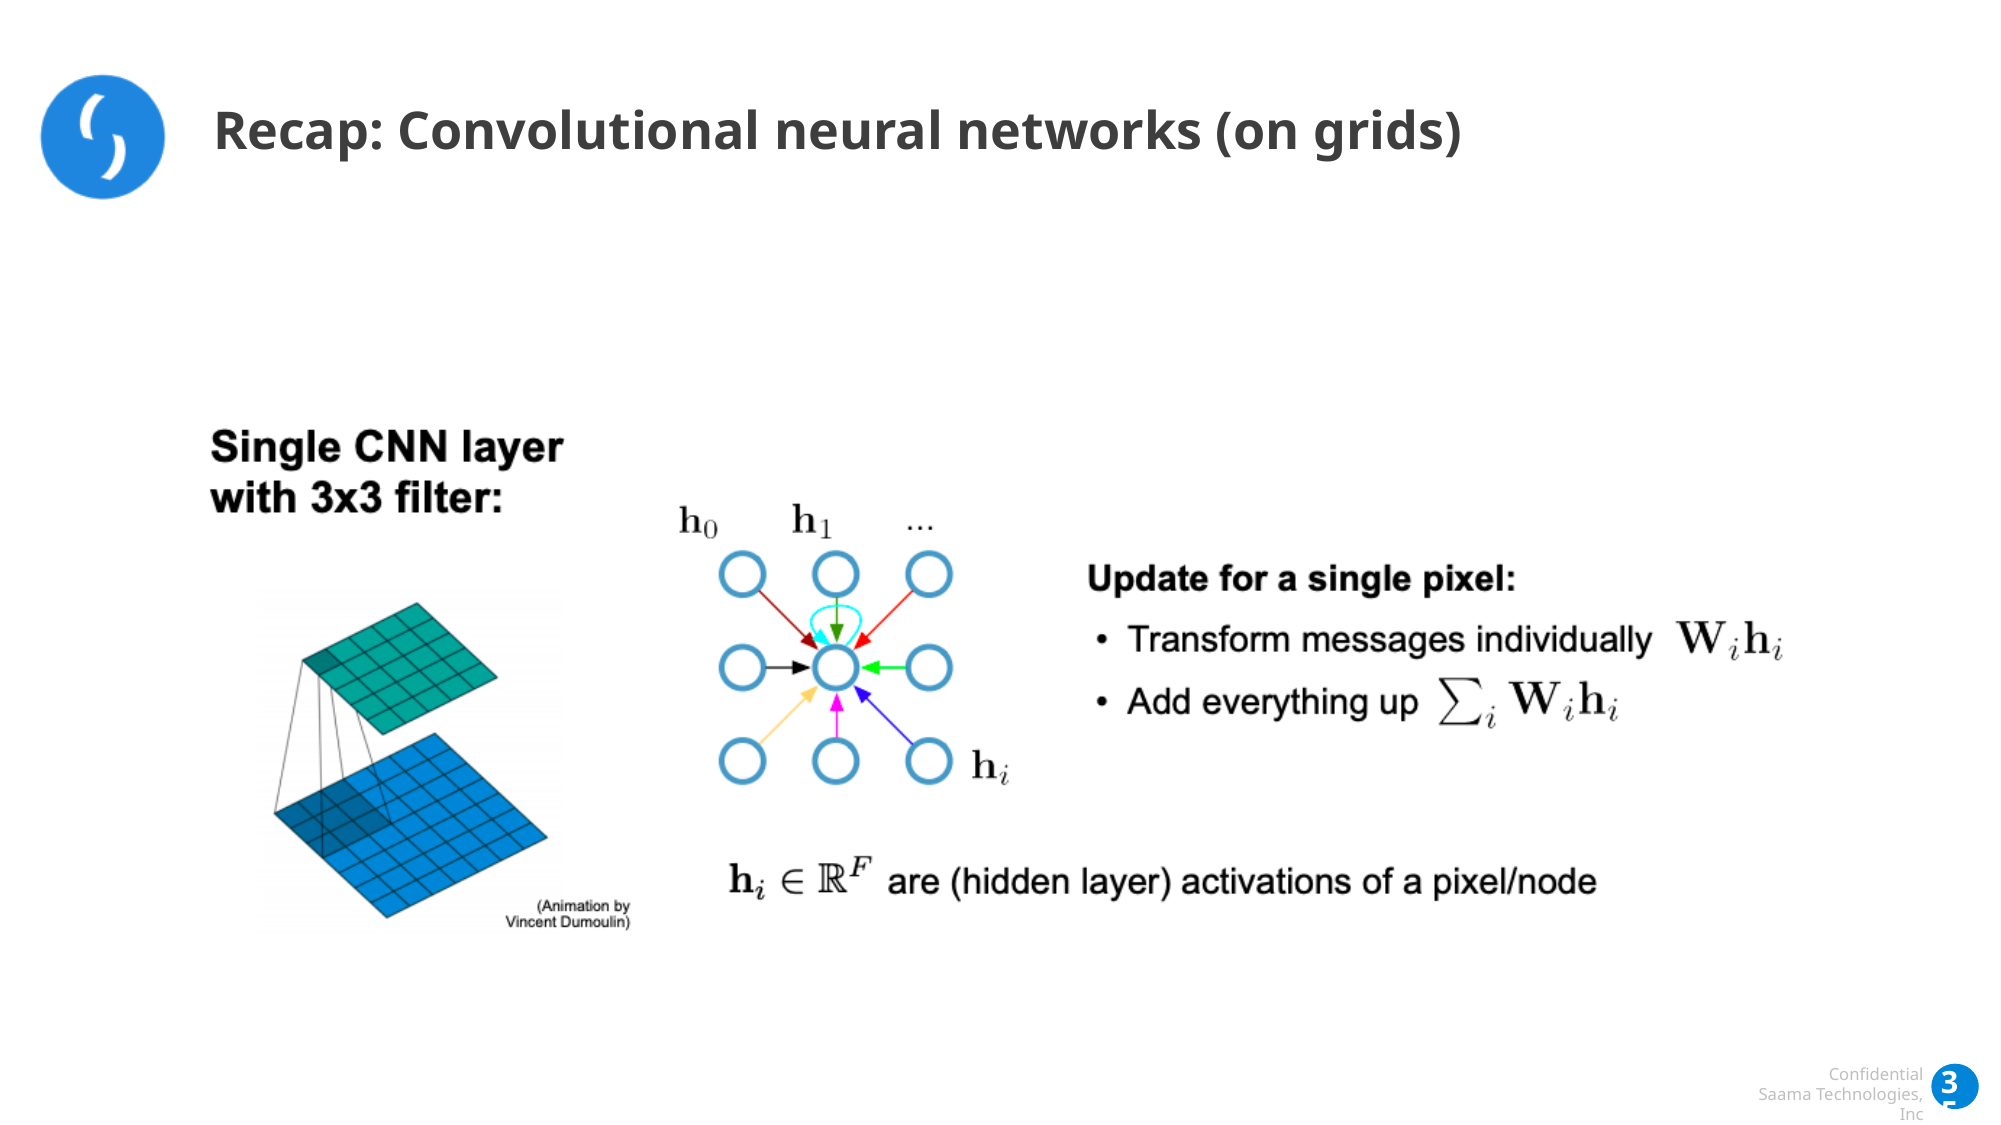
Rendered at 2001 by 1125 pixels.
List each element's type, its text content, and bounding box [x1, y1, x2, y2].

text_box Recap: Convolutional neural networks (on grids) [198, 90, 1912, 233]
picture [164, 359, 1884, 1065]
picture [36, 70, 170, 204]
slide_number ‹#› [1925, 1064, 1983, 1103]
